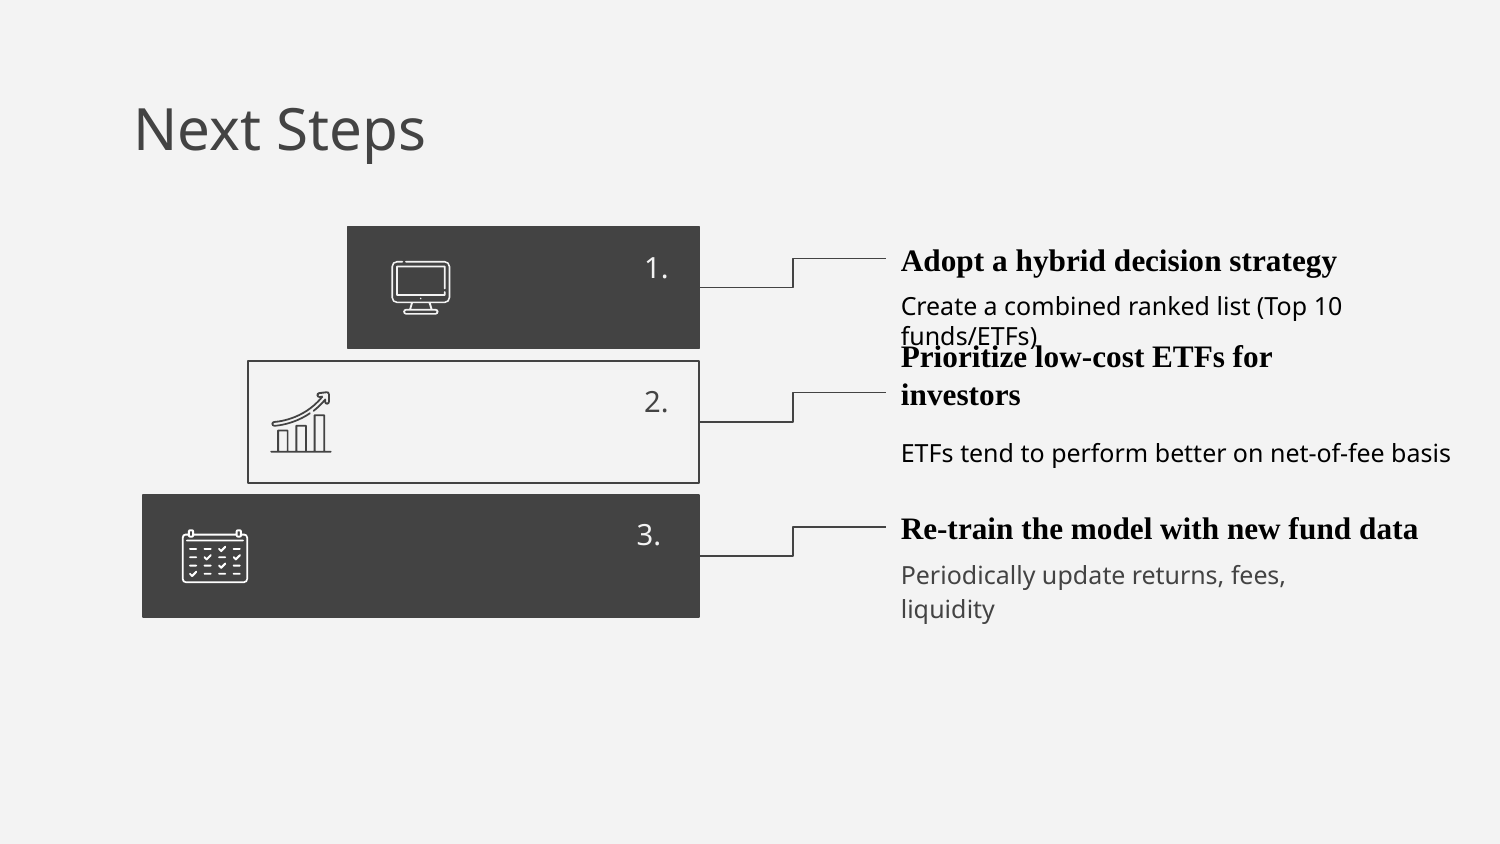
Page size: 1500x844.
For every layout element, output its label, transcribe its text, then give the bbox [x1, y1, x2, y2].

text_box [142, 495, 699, 618]
title Re-train the model with new fund data [885, 496, 1493, 558]
title Prioritize low-cost ETFs for investors [885, 362, 1358, 422]
title 1. [427, 236, 684, 297]
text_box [391, 260, 451, 315]
text_box [248, 360, 699, 483]
subtitle Create a combined ranked list (Top 10 funds/ETFs) [885, 275, 1500, 320]
subtitle ETFs tend to perform better on net-of-fee basis [885, 422, 1475, 504]
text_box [698, 392, 887, 423]
title 2. [427, 370, 684, 431]
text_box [698, 258, 887, 288]
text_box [181, 529, 249, 584]
title Adopt a hybrid decision strategy [885, 228, 1493, 275]
text_box [348, 226, 699, 349]
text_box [270, 391, 332, 453]
title Next Steps [118, 77, 1149, 233]
subtitle Periodically update returns, fees, liquidity [885, 539, 1391, 583]
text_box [698, 526, 886, 557]
title 3. [427, 504, 684, 565]
